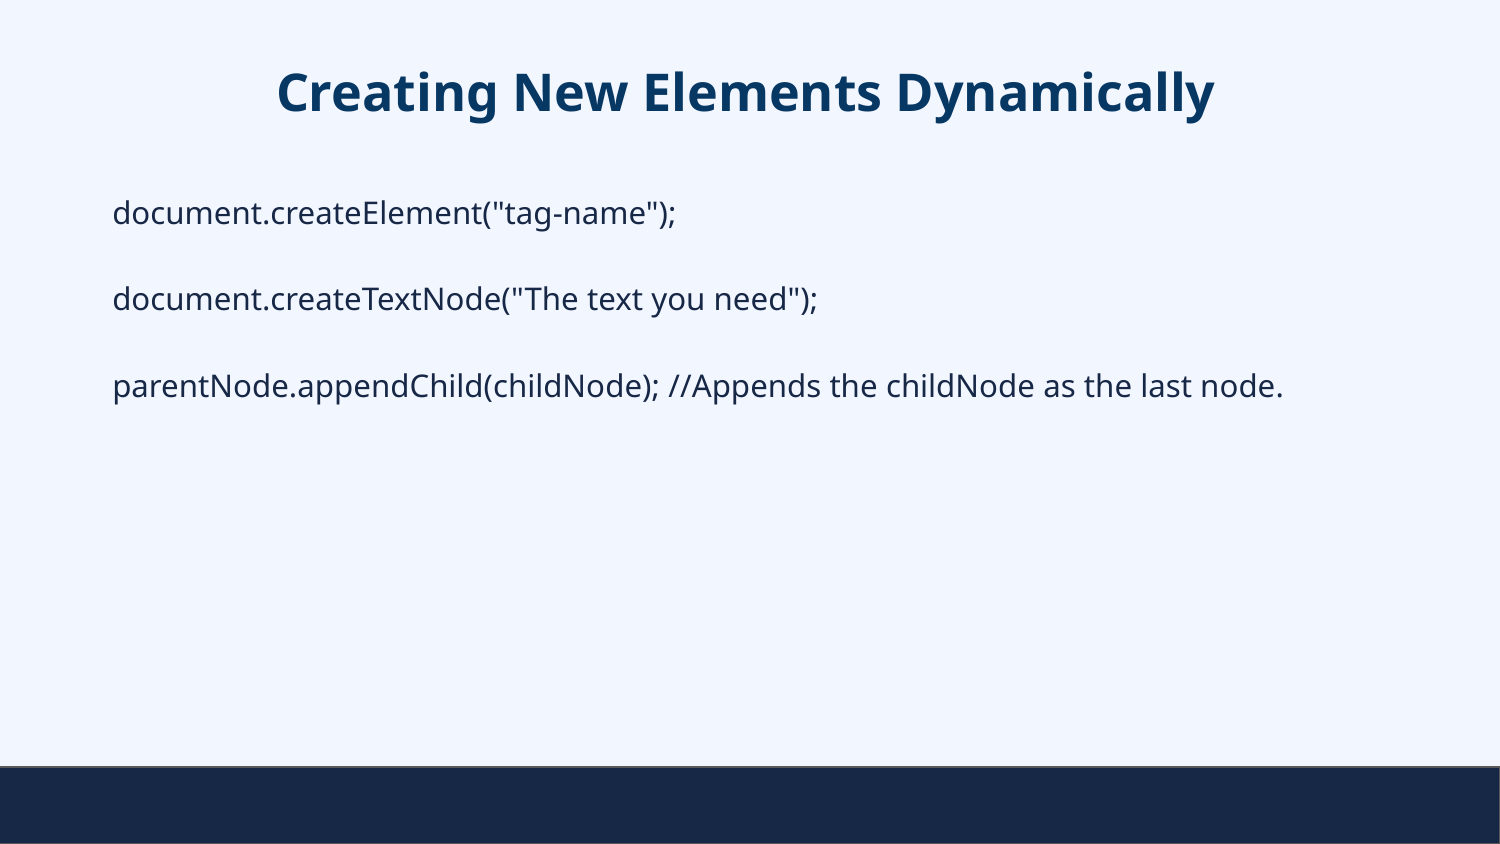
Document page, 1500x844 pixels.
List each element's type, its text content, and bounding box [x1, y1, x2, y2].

text_box document.createElement("tag-name"); document.createTextNode("The text you need"); parentNode.appendChild(childNode); //Appends the childNode as the last node. [97, 172, 1397, 736]
text_box [0, 767, 1500, 844]
title Creating New Elements Dynamically [29, 35, 1462, 148]
